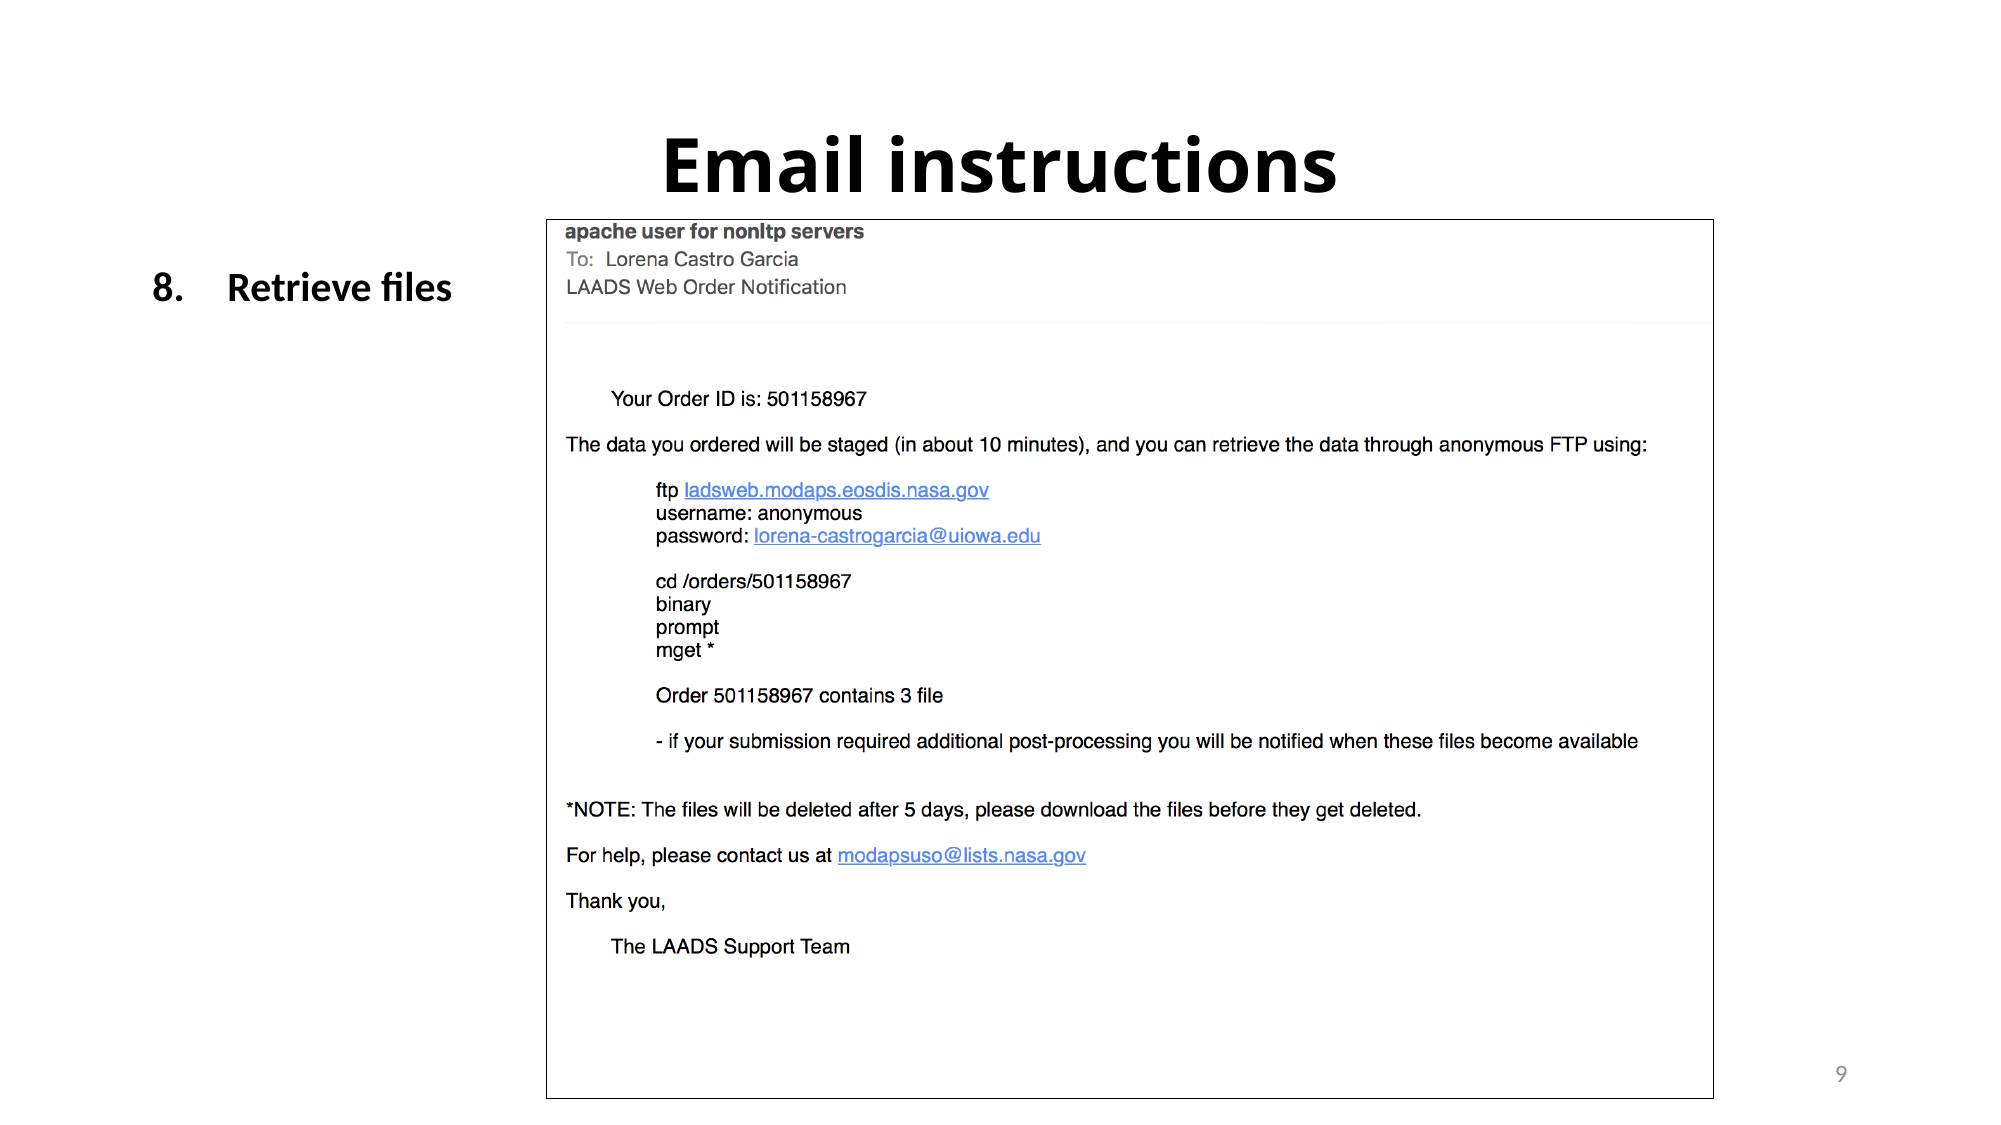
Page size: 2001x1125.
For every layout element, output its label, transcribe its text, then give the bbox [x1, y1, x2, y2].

list Retrieve files [137, 257, 546, 1026]
title Email instructions [137, 59, 1863, 278]
picture [546, 219, 1714, 1099]
slide_number 9 [1412, 1042, 1863, 1103]
